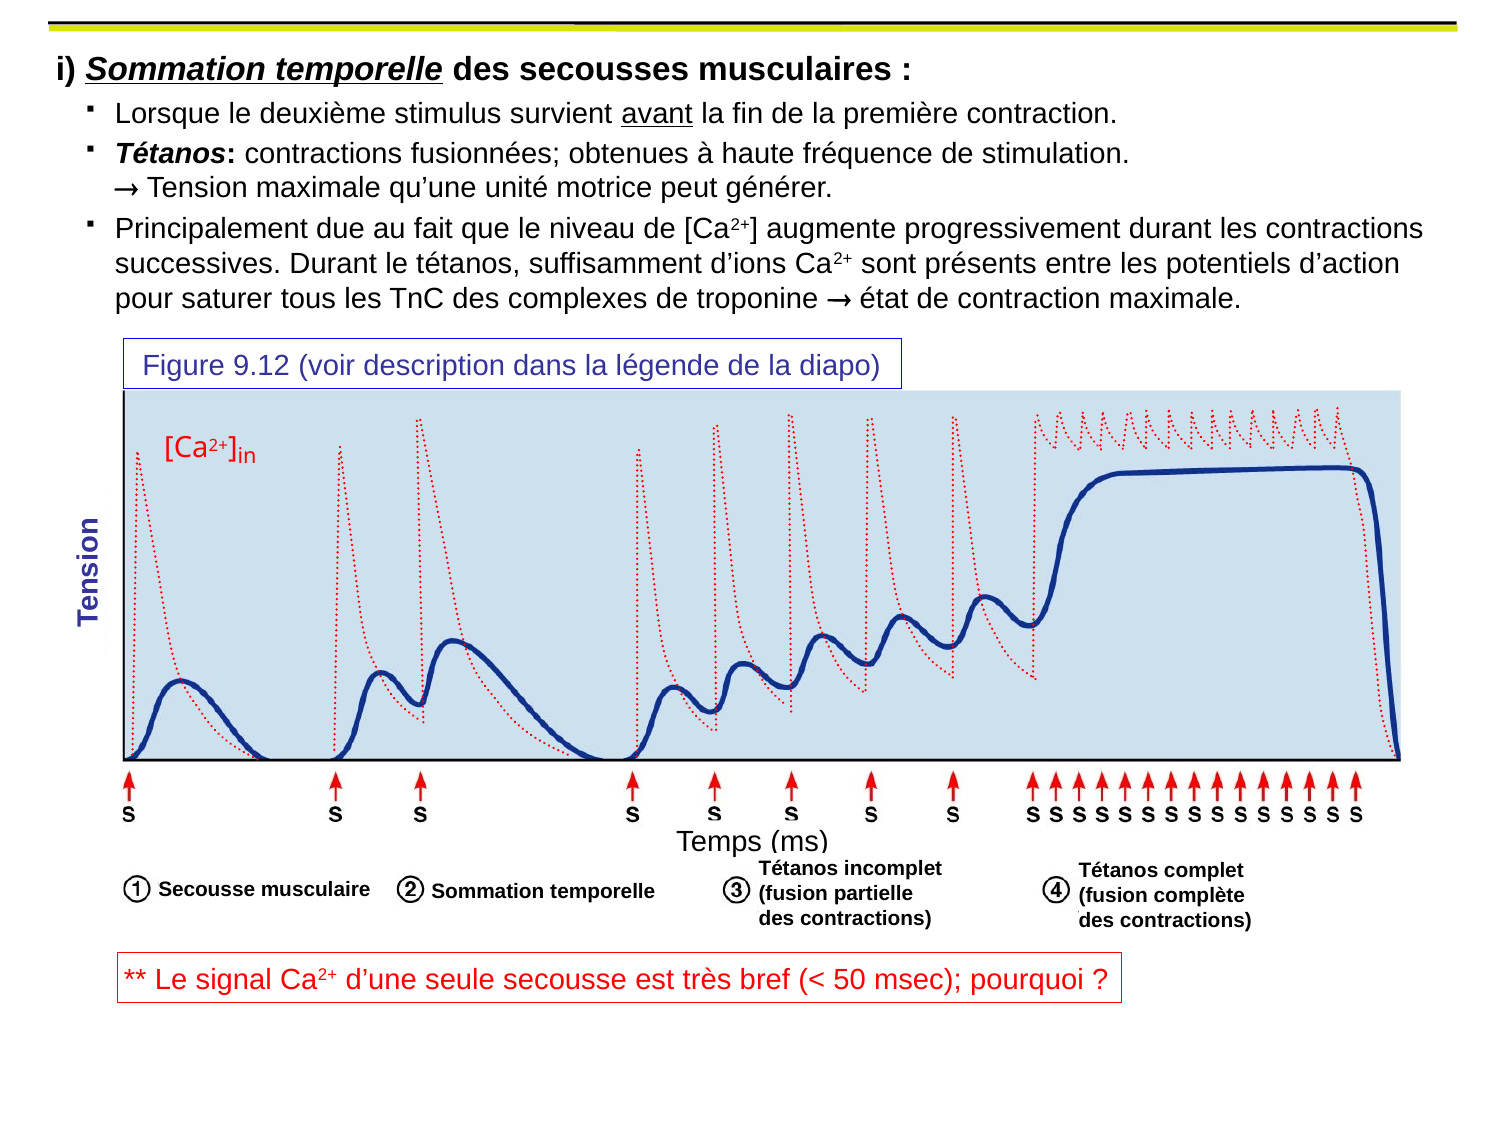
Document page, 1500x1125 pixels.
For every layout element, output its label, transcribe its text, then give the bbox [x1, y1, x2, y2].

text_box Figure 9.12 (voir description dans la légende de la diapo) [123, 338, 902, 366]
text_box i) Sommation temporelle des secousses musculaires : Lorsque le deuxième stimulus survient avant la fin de la première contraction. Tétanos: contractions fusionnées; obtenues à haute fréquence de stimulation.  Tension maximale qu’une unité motrice peut générer. Principalement due au fait que le niveau de [Ca2+] augmente progressivement durant les contractions successives. Durant le tétanos, suffisamment d’ions Ca2+ sont présents entre les potentiels d’action pour saturer tous les TnC des complexes de troponine  état de contraction maximale. [41, 39, 1470, 322]
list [63, 368, 1420, 934]
text_box ** Le signal Ca2+ d’une seule secousse est très bref (< 50 msec); pourquoi ? [117, 952, 1122, 1003]
